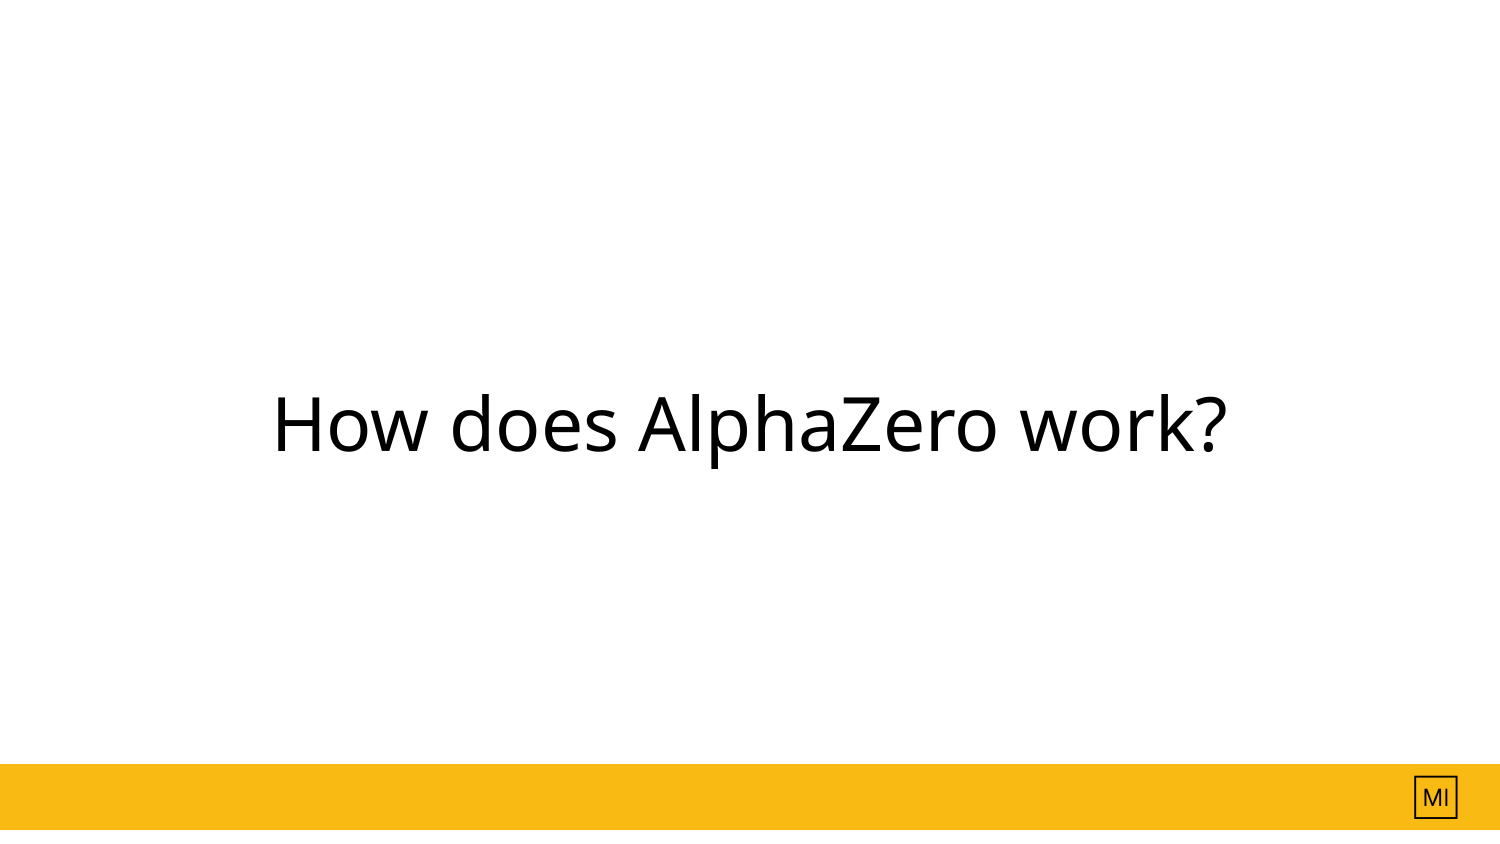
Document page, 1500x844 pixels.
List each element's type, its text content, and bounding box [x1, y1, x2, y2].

picture [1403, 767, 1467, 831]
title How does AlphaZero work? [51, 352, 1449, 491]
